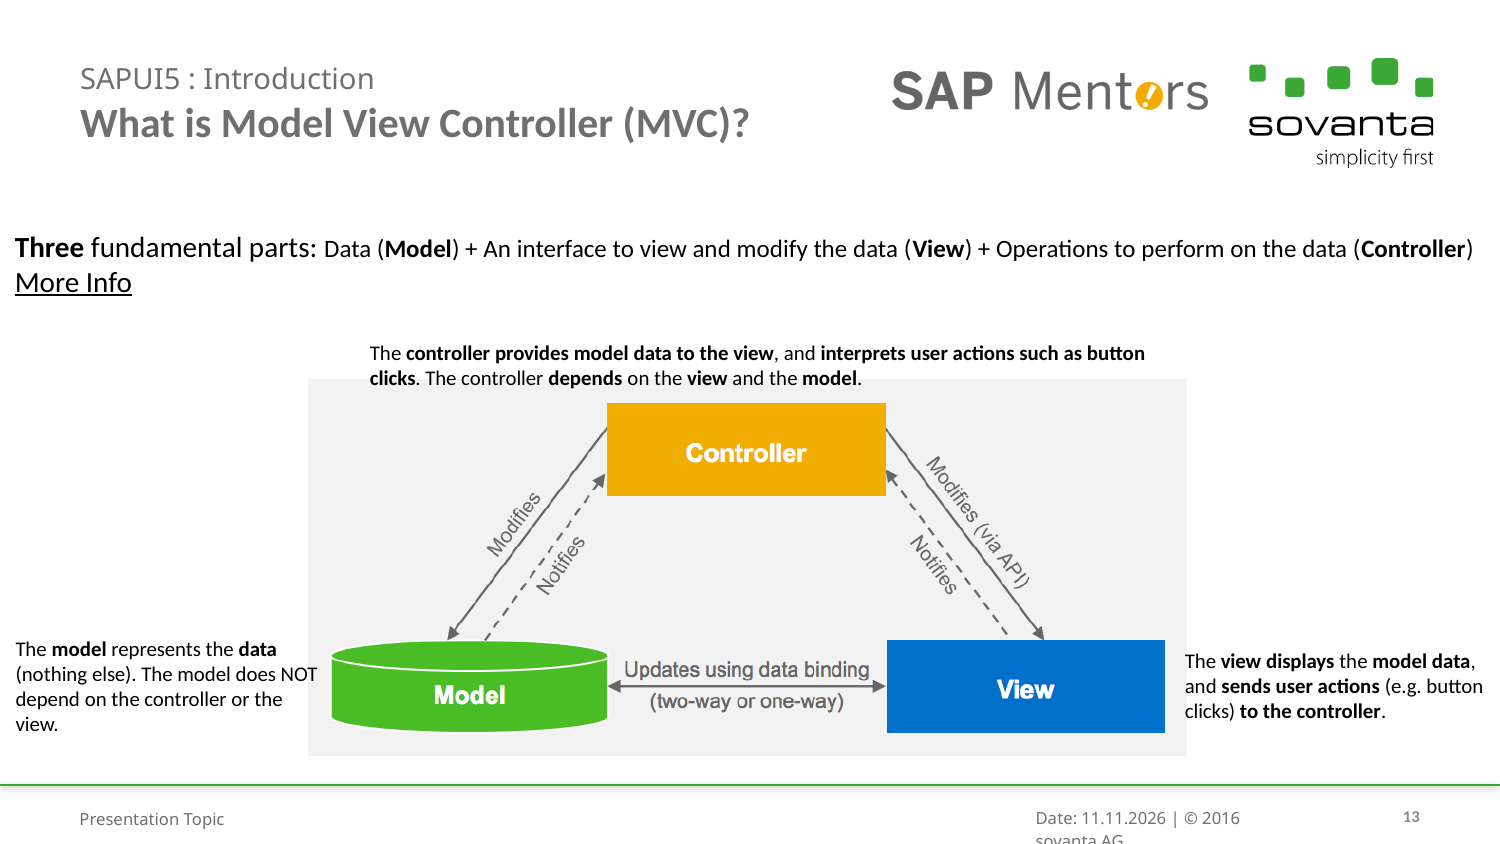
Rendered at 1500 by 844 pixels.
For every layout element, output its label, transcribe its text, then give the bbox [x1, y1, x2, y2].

list What is Model View Controller (MVC)? [68, 109, 978, 152]
list SAPUI5 : Introduction [68, 61, 978, 101]
text_box The model represents the data (nothing else). The model does NOT depend on the controller or the view. [0, 628, 300, 743]
text_box The view displays the model data, and sends user actions (e.g. button clicks) to the controller. [1193, 639, 1500, 730]
picture [891, 71, 1208, 111]
picture [305, 375, 1189, 756]
text_box Three fundamental parts: Data (Model) + An interface to view and modify the data (View) + Operations to perform on the data (Controller) More Info [0, 221, 1500, 306]
text_box The controller provides model data to the view, and interprets user actions such as button clicks. The controller depends on the view and the model. [355, 332, 1168, 374]
